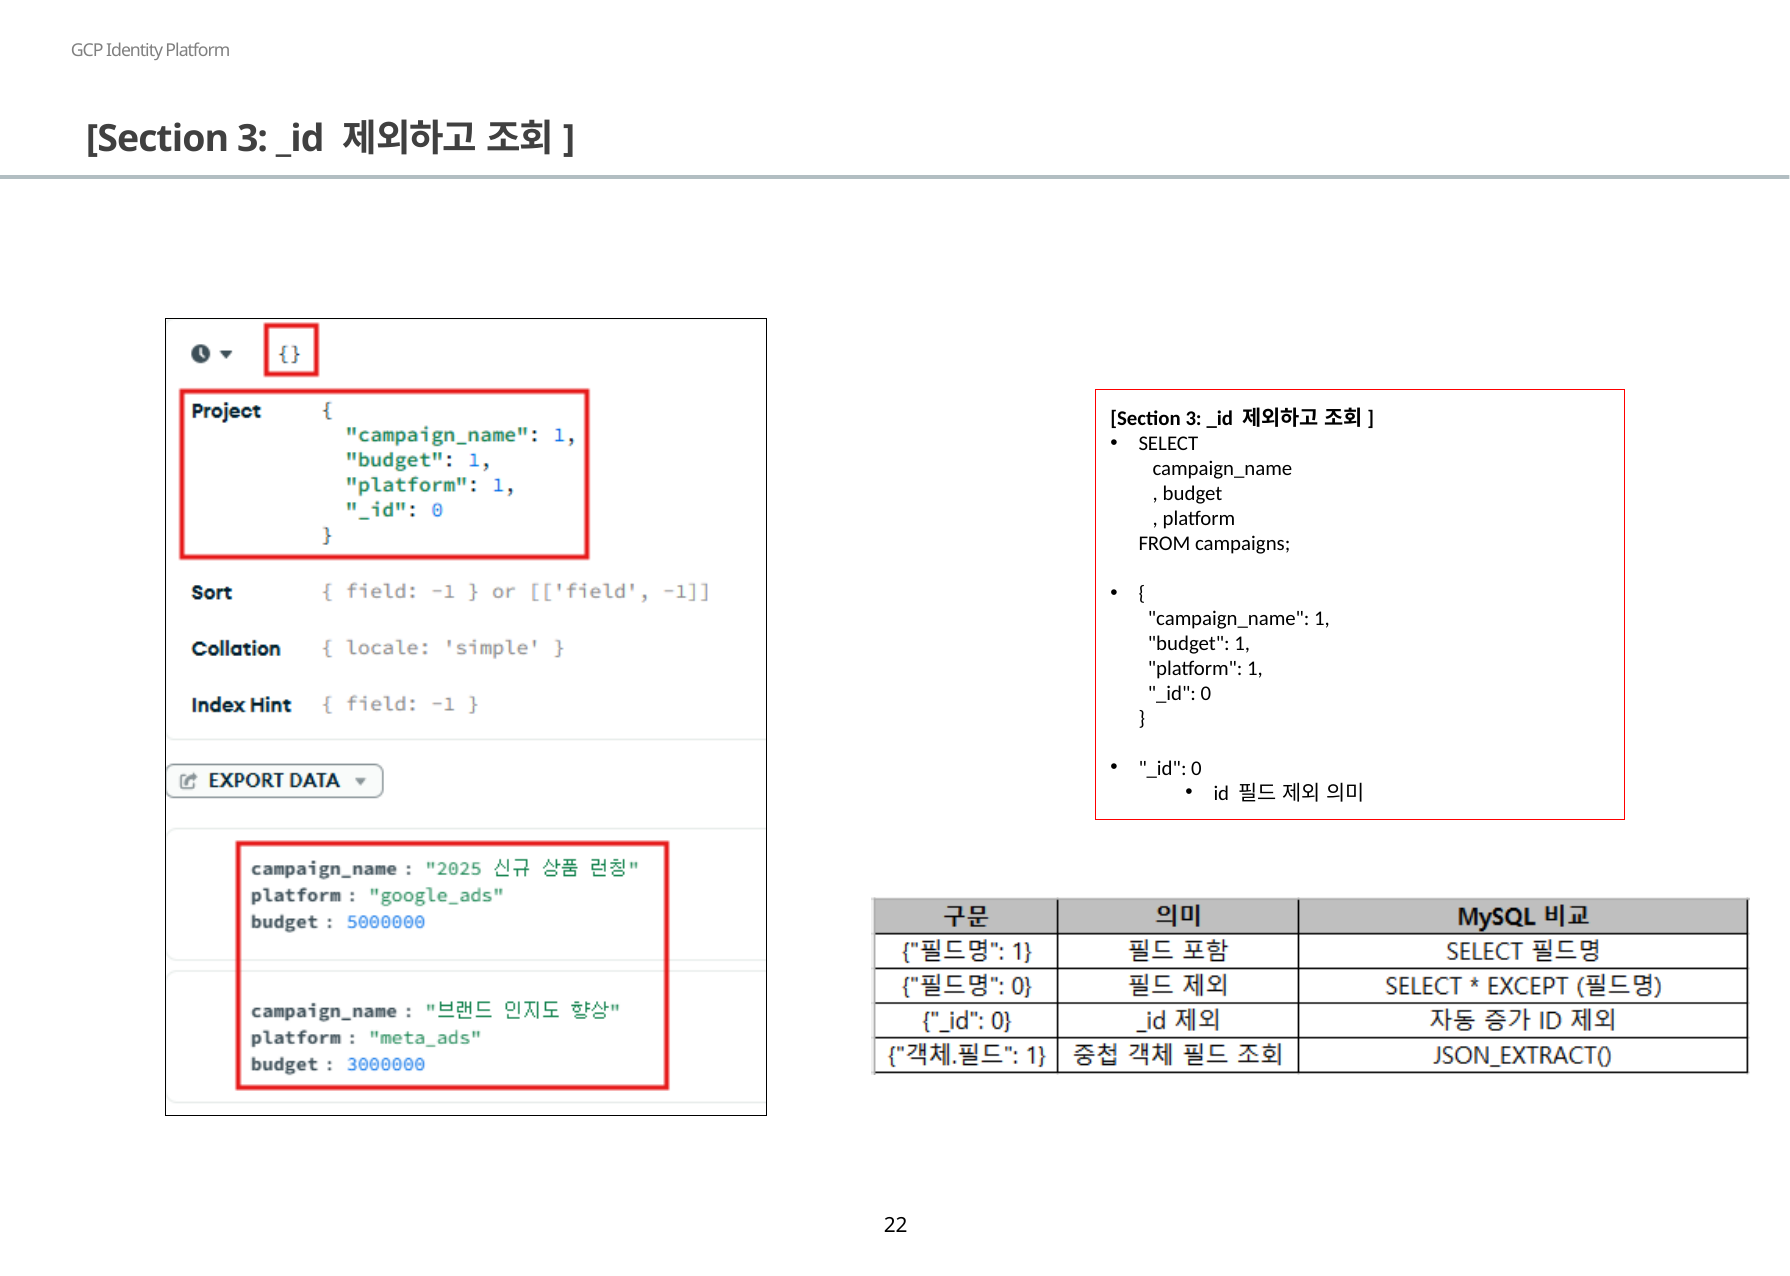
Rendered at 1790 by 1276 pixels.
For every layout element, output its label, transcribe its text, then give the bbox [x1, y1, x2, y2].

picture [870, 897, 1750, 1075]
text_box [Section 3: _id 제외하고 조회] SELECT campaign_name , budget , platform FROM campaigns; { "campaign_name": 1, "budget": 1, "platform": 1, "_id": 0 } "_id": 0 id 필드 제외 의미 [1095, 389, 1625, 820]
title [Section 3: _id 제외하고 조회] [70, 126, 1336, 167]
picture [165, 318, 767, 1116]
